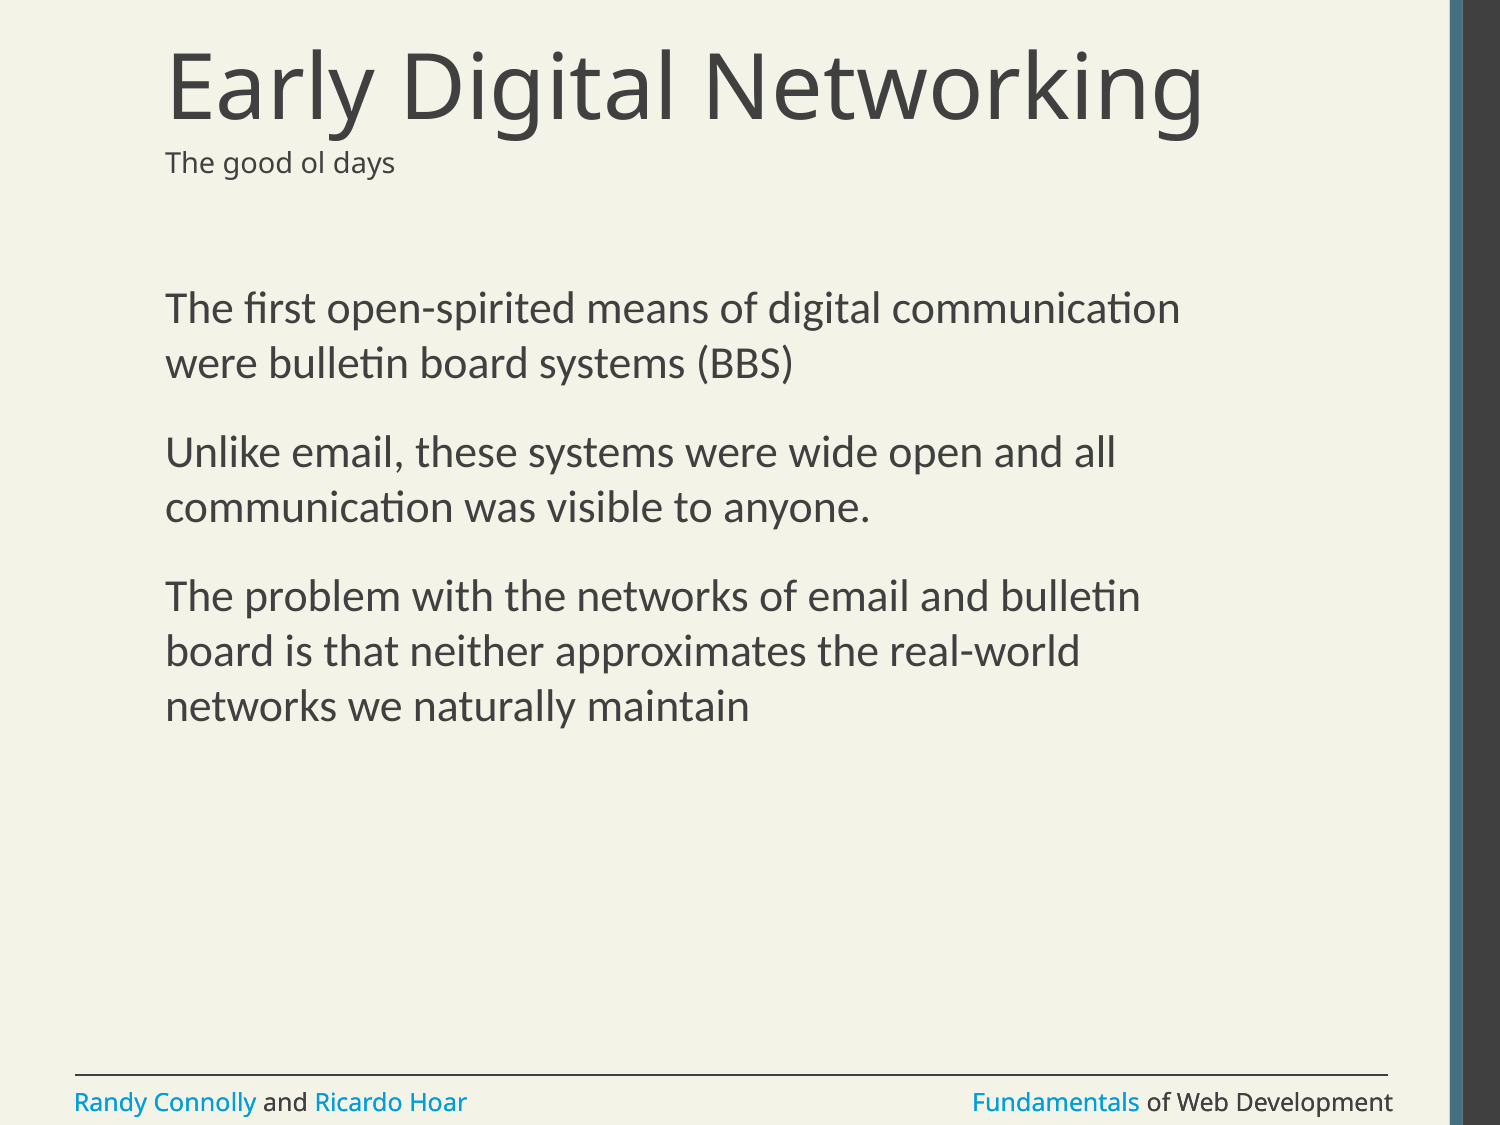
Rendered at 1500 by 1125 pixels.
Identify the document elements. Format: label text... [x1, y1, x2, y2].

list The good ol days [150, 137, 1200, 188]
list The first open-spirited means of digital communication were bulletin board systems (BBS) Unlike email, these systems were wide open and all communication was visible to anyone. The problem with the networks of email and bulletin board is that neither approximates the real-world networks we naturally maintain [150, 270, 1200, 1013]
title Early Digital Networking [150, 20, 1425, 188]
